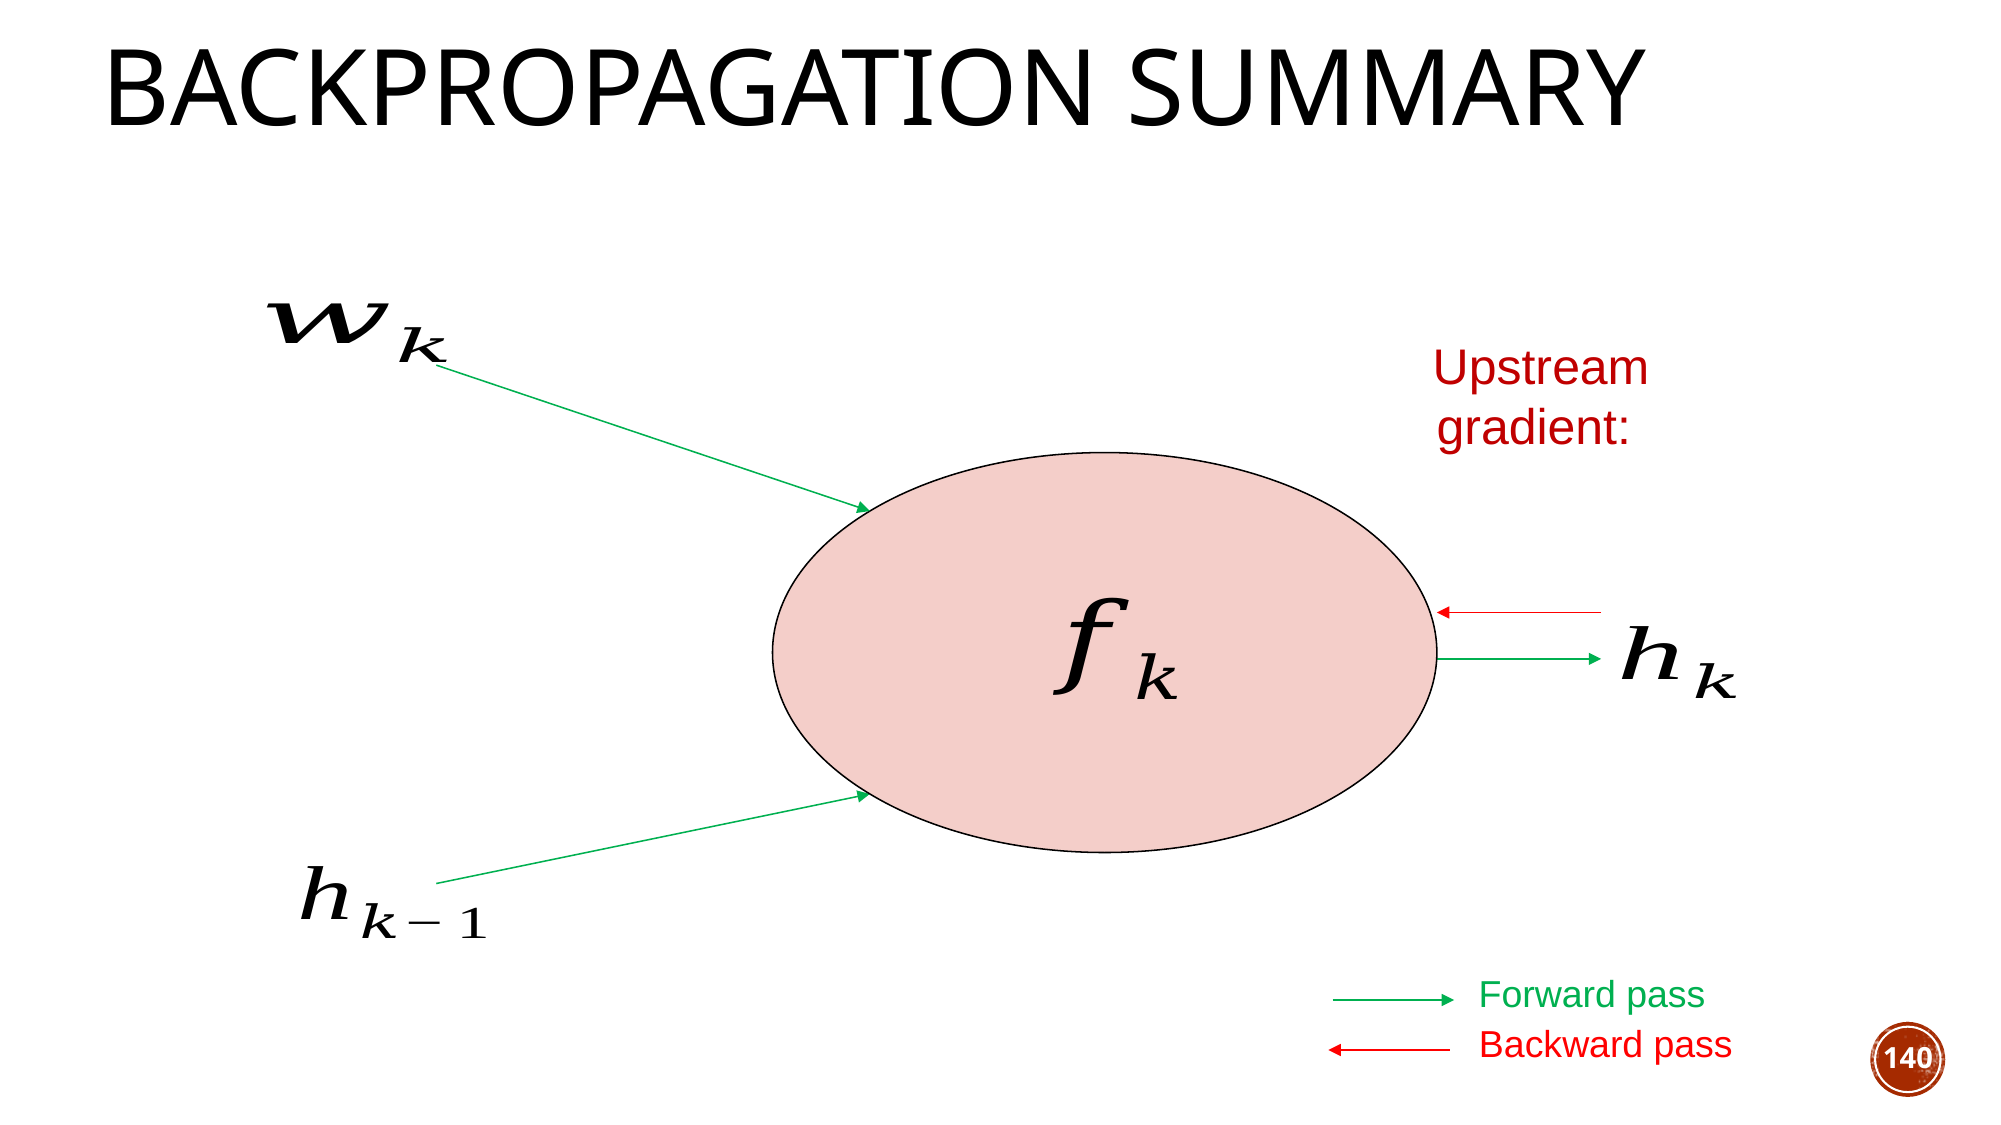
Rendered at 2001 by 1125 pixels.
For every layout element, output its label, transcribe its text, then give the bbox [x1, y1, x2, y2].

slide_number 140 [1855, 1028, 1961, 1089]
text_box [438, 796, 868, 881]
text_box Backpropagation summary [86, 26, 1941, 157]
text_box Backward pass [1464, 1012, 1748, 1073]
text_box [772, 452, 1437, 853]
text_box Forward pass [1463, 962, 1721, 1023]
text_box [438, 367, 869, 510]
